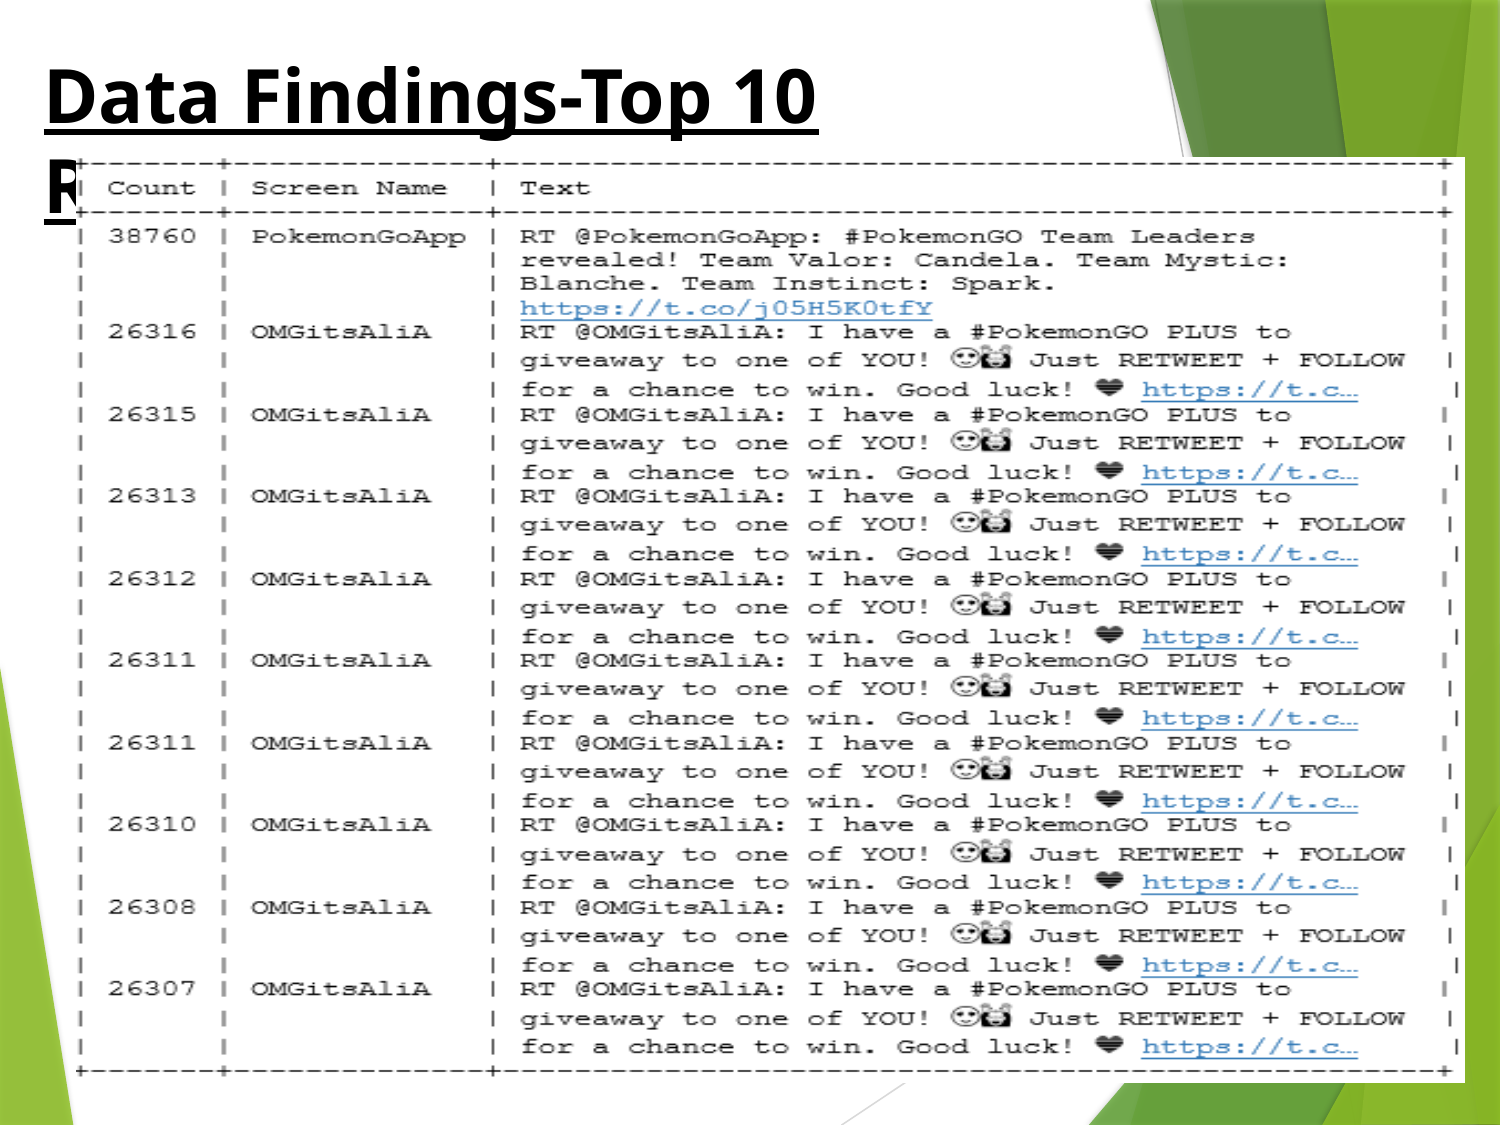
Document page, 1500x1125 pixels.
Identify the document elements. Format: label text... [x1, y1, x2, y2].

title Data Findings-Top 10 Retweets [28, 41, 1179, 274]
picture [75, 156, 1465, 1083]
